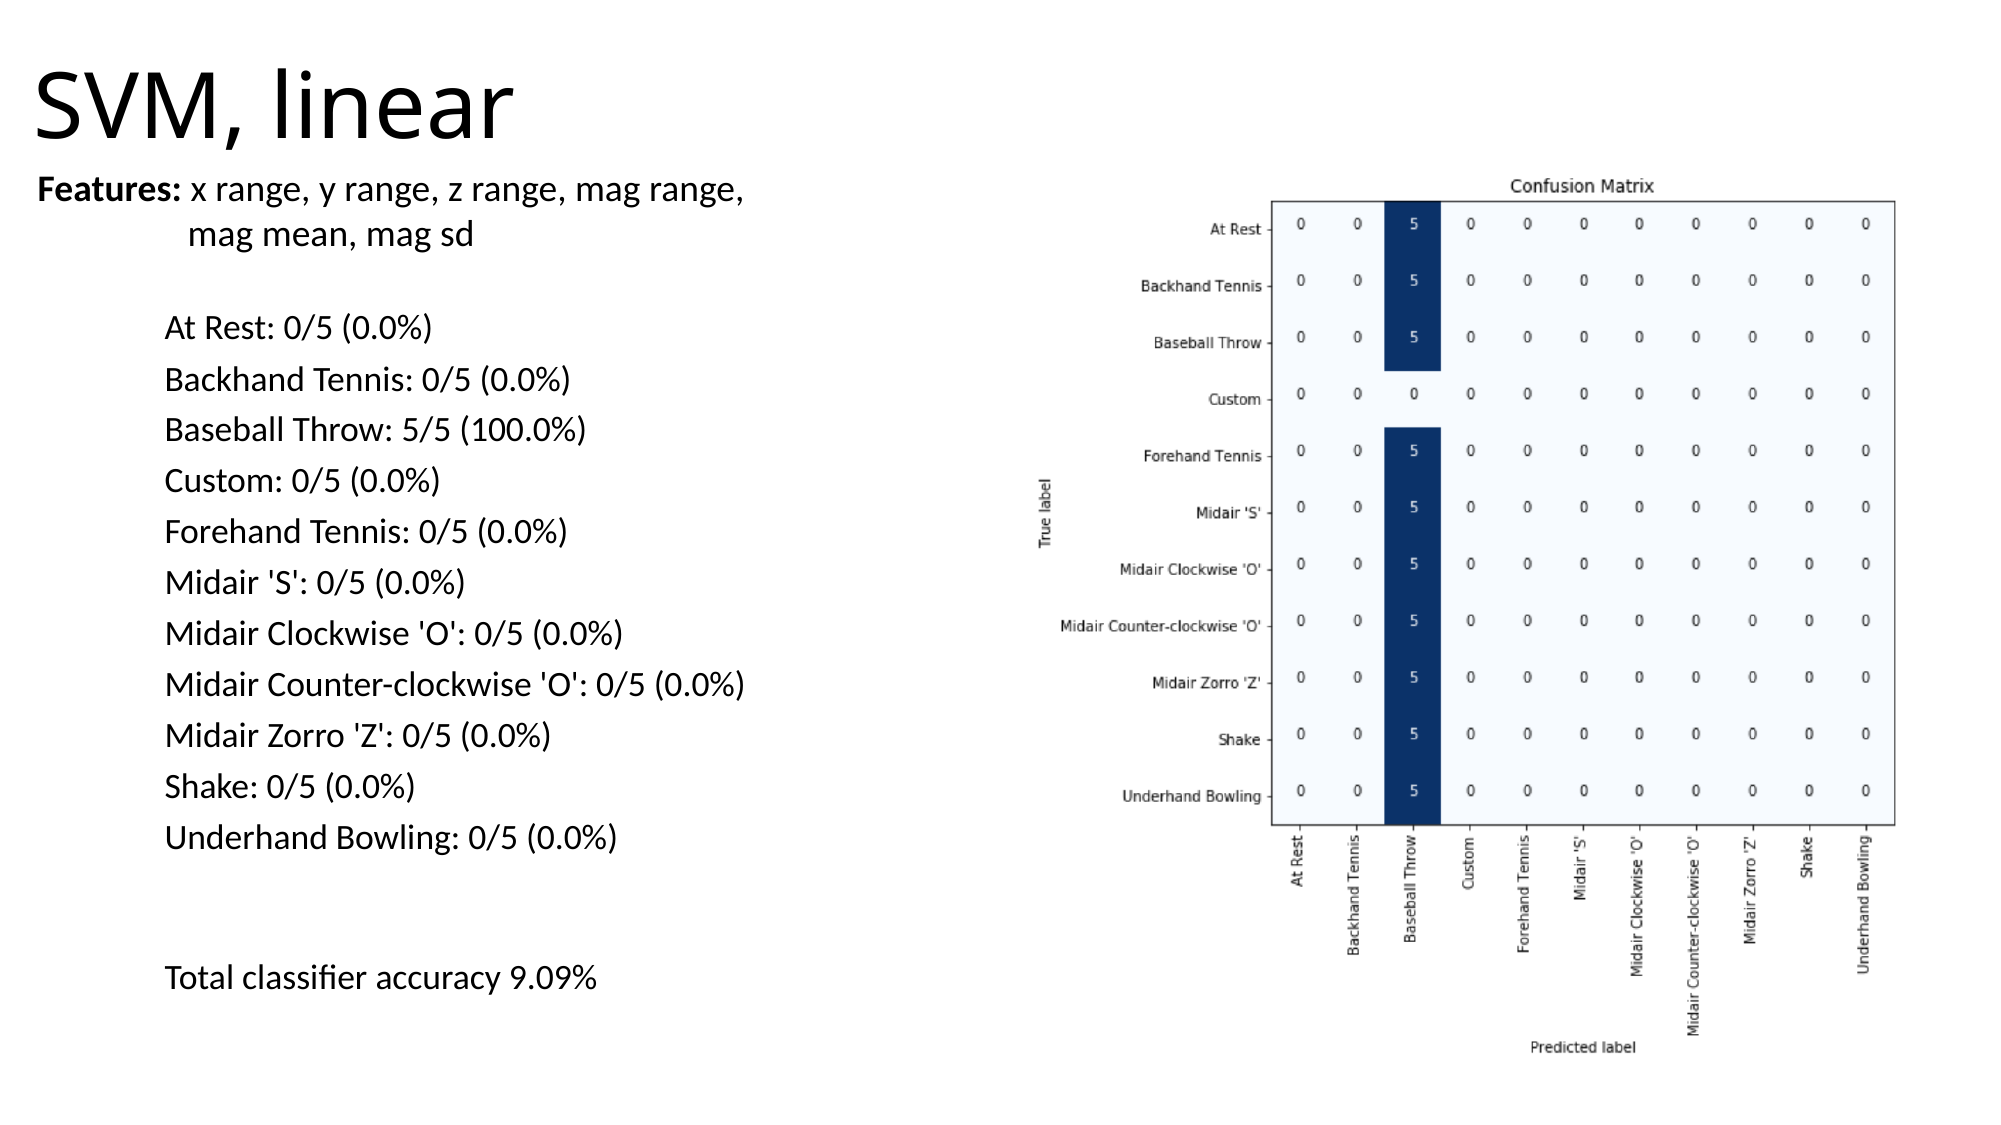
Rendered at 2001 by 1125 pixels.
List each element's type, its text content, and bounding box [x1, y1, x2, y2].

picture [1030, 156, 1913, 1068]
list At Rest: 0/5 (0.0%) Backhand Tennis: 0/5 (0.0%) Baseball Throw: 5/5 (100.0%) Custom: 0/5 (0.0%) Forehand Tennis: 0/5 (0.0%) Midair 'S': 0/5 (0.0%) Midair Clockwise 'O': 0/5 (0.0%) Midair Counter-clockwise 'O': 0/5 (0.0%) Midair Zorro 'Z': 0/5 (0.0%) Shake: 0/5 (0.0%) Underhand Bowling: 0/5 (0.0%) Total classifier accuracy 9.09% [149, 301, 859, 1016]
text_box Features: x range, y range, z range, mag range, mag mean, mag sd [23, 156, 760, 307]
title SVM, linear [18, 0, 1744, 218]
